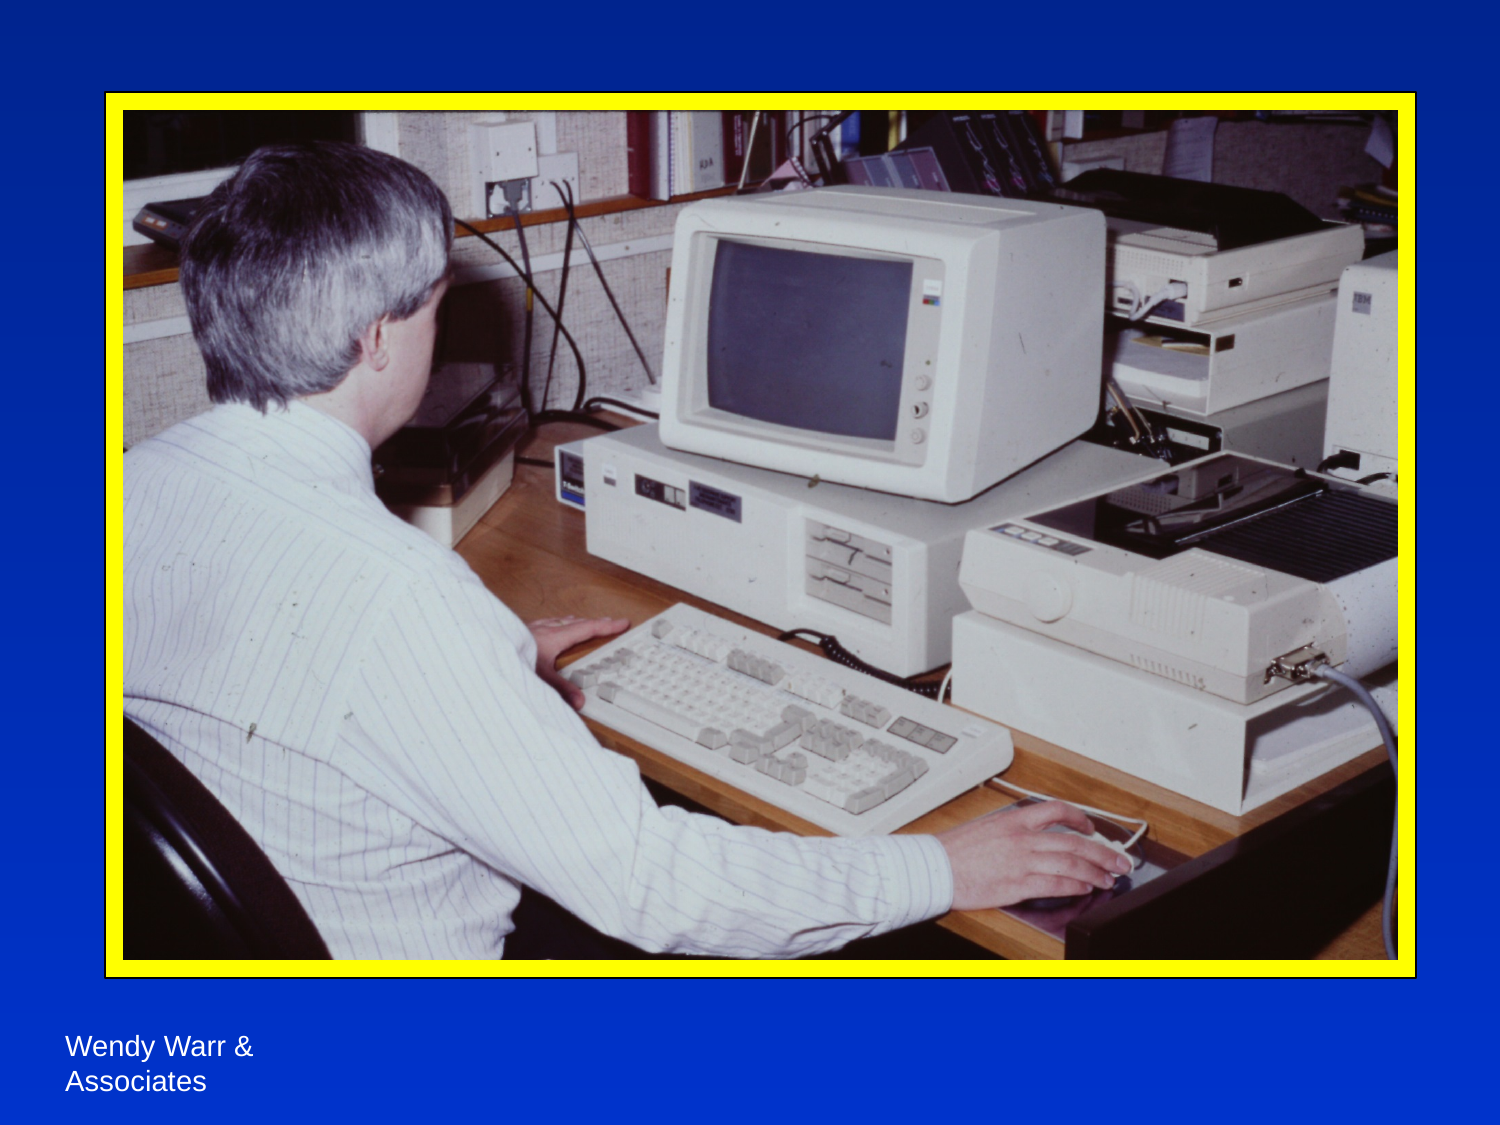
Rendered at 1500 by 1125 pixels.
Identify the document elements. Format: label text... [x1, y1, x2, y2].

picture [123, 110, 1398, 960]
slide_number Wendy Warr & Associates [50, 1025, 363, 1100]
text_box [104, 91, 1417, 978]
